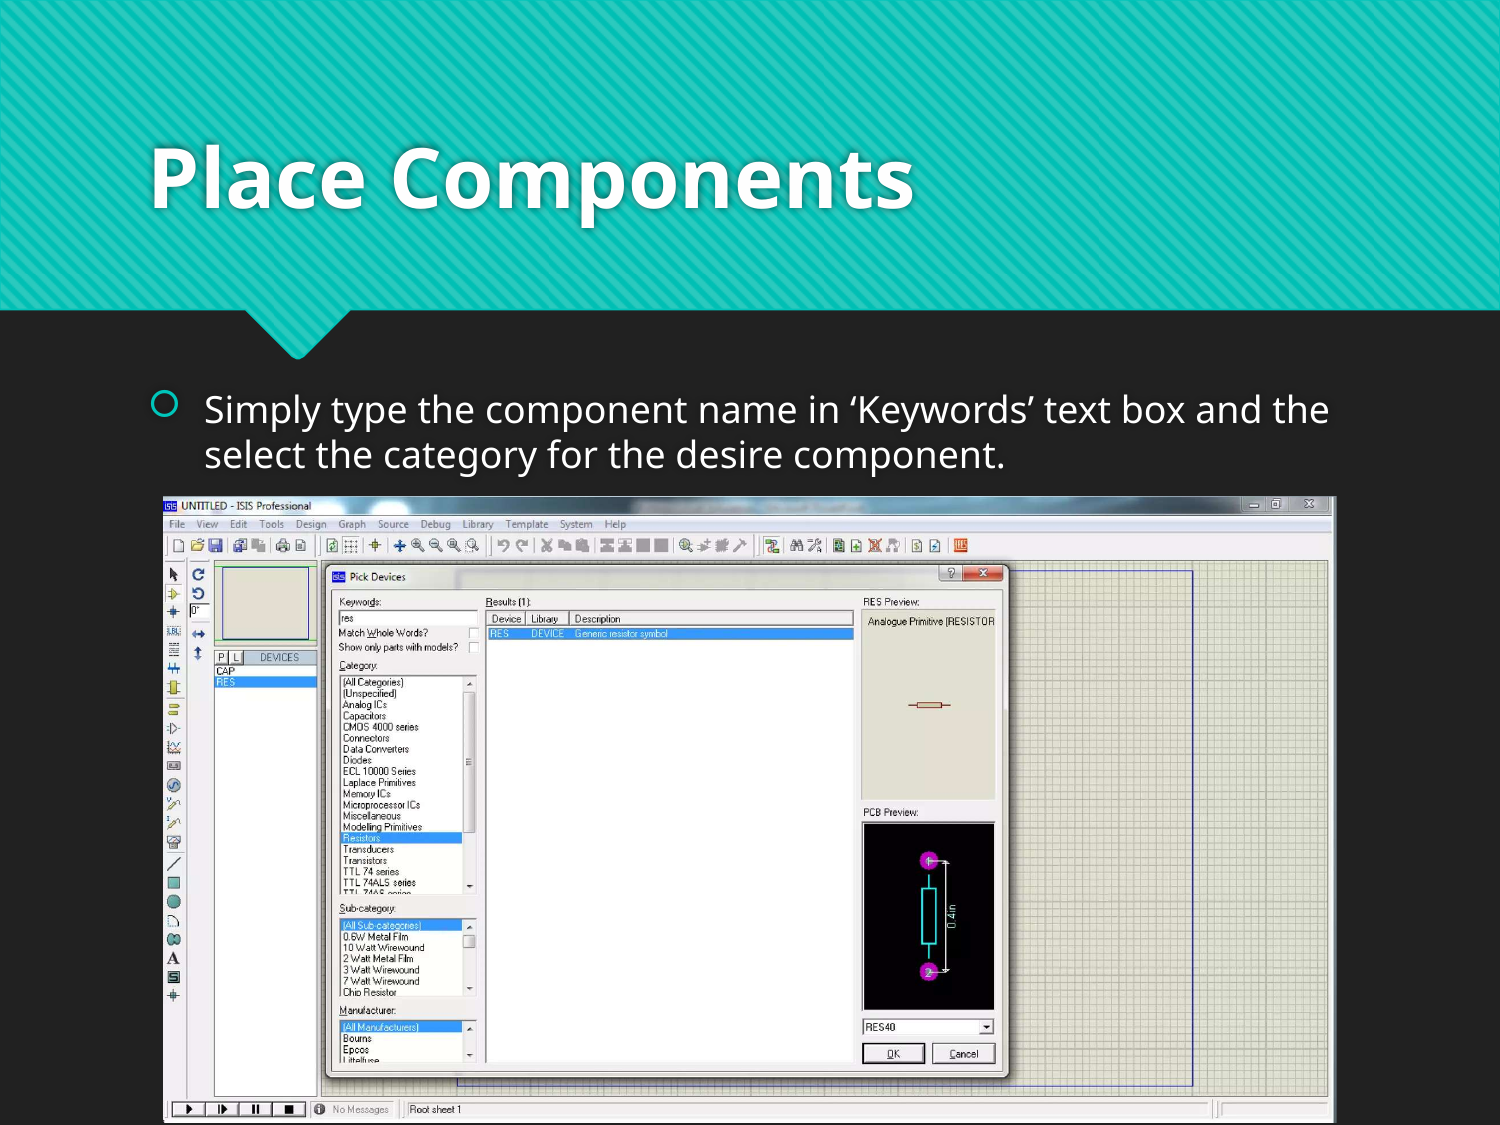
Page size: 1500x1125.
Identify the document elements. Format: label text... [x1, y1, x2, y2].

list Simply type the component name in ‘Keywords’ text box and the select the category for the desire component. [132, 364, 1368, 497]
picture [162, 496, 1337, 1123]
title Place Components [132, 73, 1368, 233]
